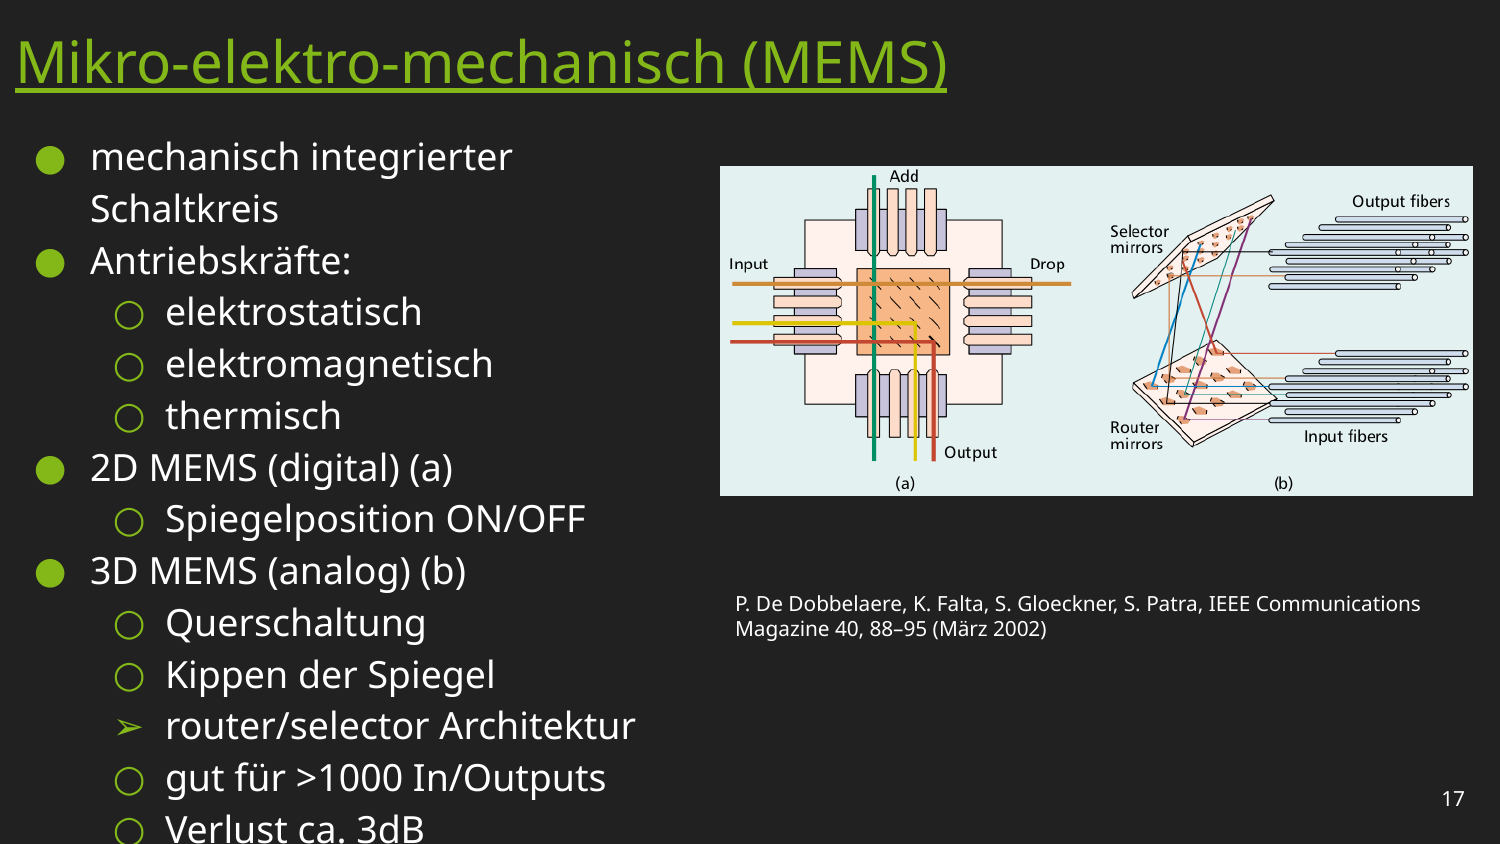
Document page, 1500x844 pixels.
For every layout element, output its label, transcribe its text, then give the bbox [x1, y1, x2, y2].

list mechanisch integrierter Schaltkreis Antriebskräfte: elektrostatisch elektromagnetisch thermisch 2D MEMS (digital) (a) Spiegelposition ON/OFF 3D MEMS (analog) (b) Querschaltung Kippen der Spiegel router/selector Architektur gut für >1000 In/Outputs Verlust ca. 3dB [0, 111, 721, 830]
slide_number ‹#› [1389, 764, 1480, 830]
picture [719, 166, 1473, 497]
text_box P. De Dobbelaere, K. Falta, S. Gloeckner, S. Patra, IEEE Communications Magazine 40, 88–95 (März 2002) [720, 575, 1500, 652]
title Mikro-elektro-mechanisch (MEMS) [0, 0, 984, 87]
